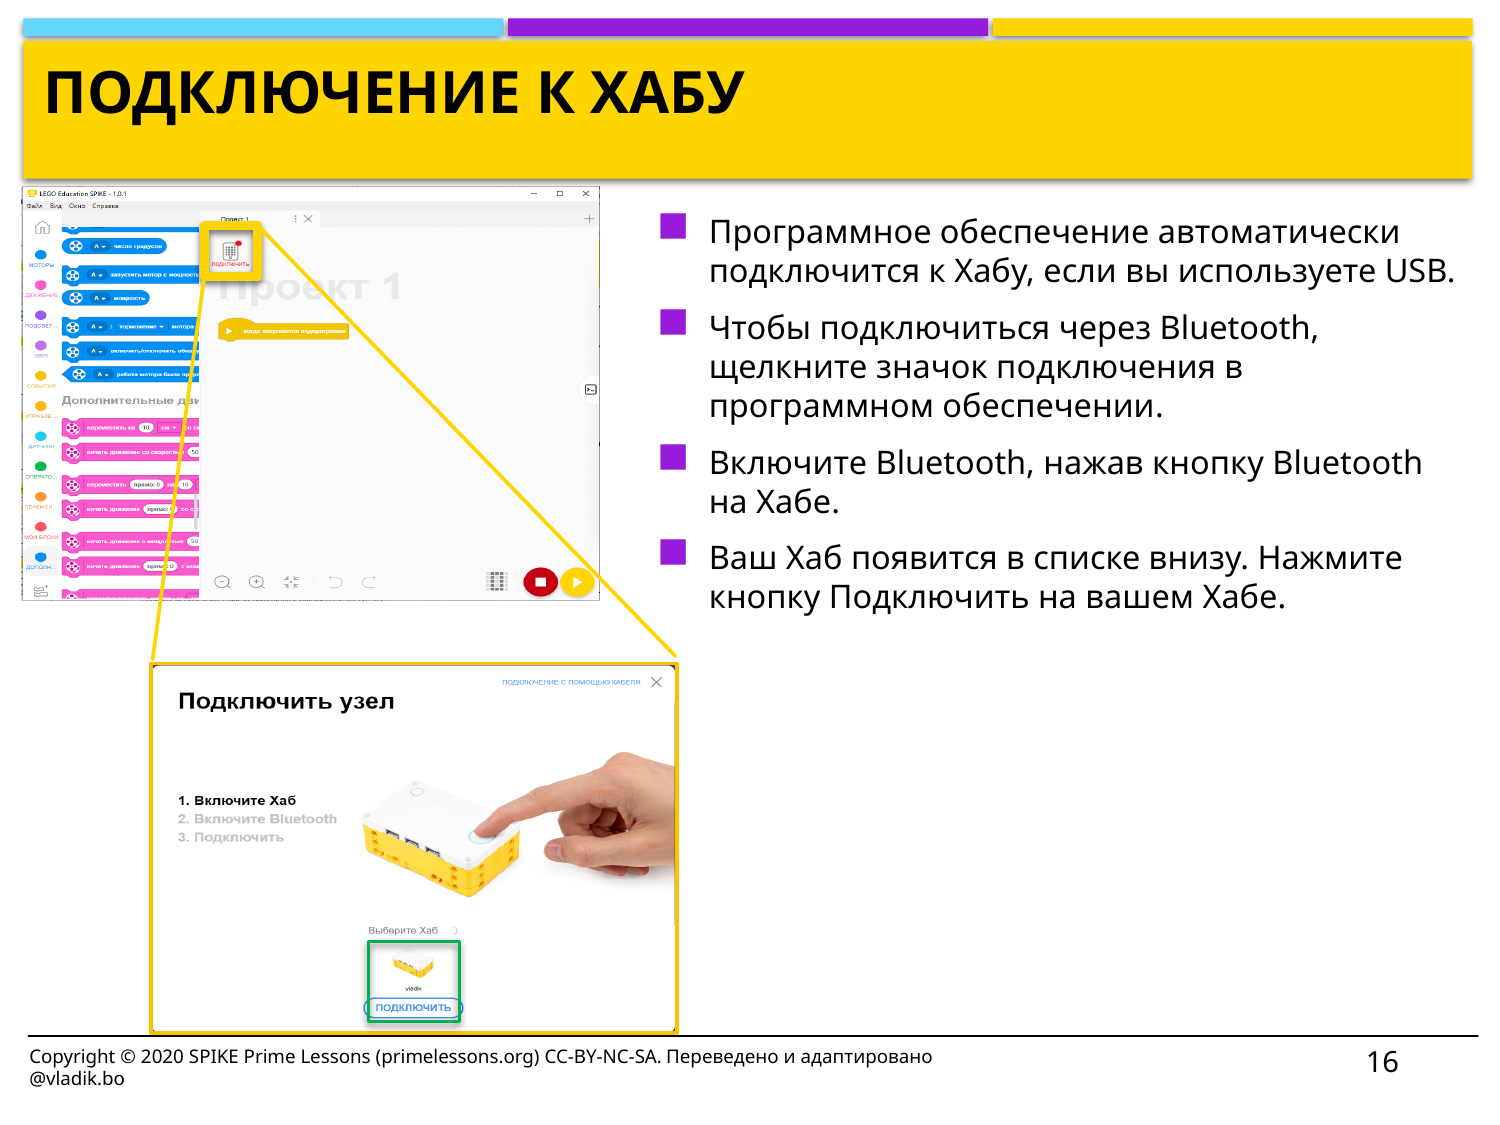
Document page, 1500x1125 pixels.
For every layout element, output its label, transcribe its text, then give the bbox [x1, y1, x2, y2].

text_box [152, 276, 205, 660]
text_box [257, 224, 676, 657]
footer Copyright © 2020 SPIKE Prime Lessons (primelessons.org) CC-BY-NC-SA. Переведено и адаптировано @vladik.bo [14, 1036, 1027, 1097]
list Программное обеспечение автоматически подключится к Хабу, если вы используете USB. Чтобы подключиться через Bluetooth, щелкните значок подключения в программном обеспечении. Включите Bluetooth, нажав кнопку Bluetooth на Хабе. Ваш Хаб появится в списке внизу. Нажмите кнопку Подключить на вашем Хабе. [646, 203, 1474, 656]
slide_number 16 [1351, 1036, 1478, 1097]
picture [152, 664, 676, 1032]
title ПОДКЛЮЧЕНИЕ К ХАБУ [28, 48, 1464, 172]
picture [21, 186, 600, 601]
